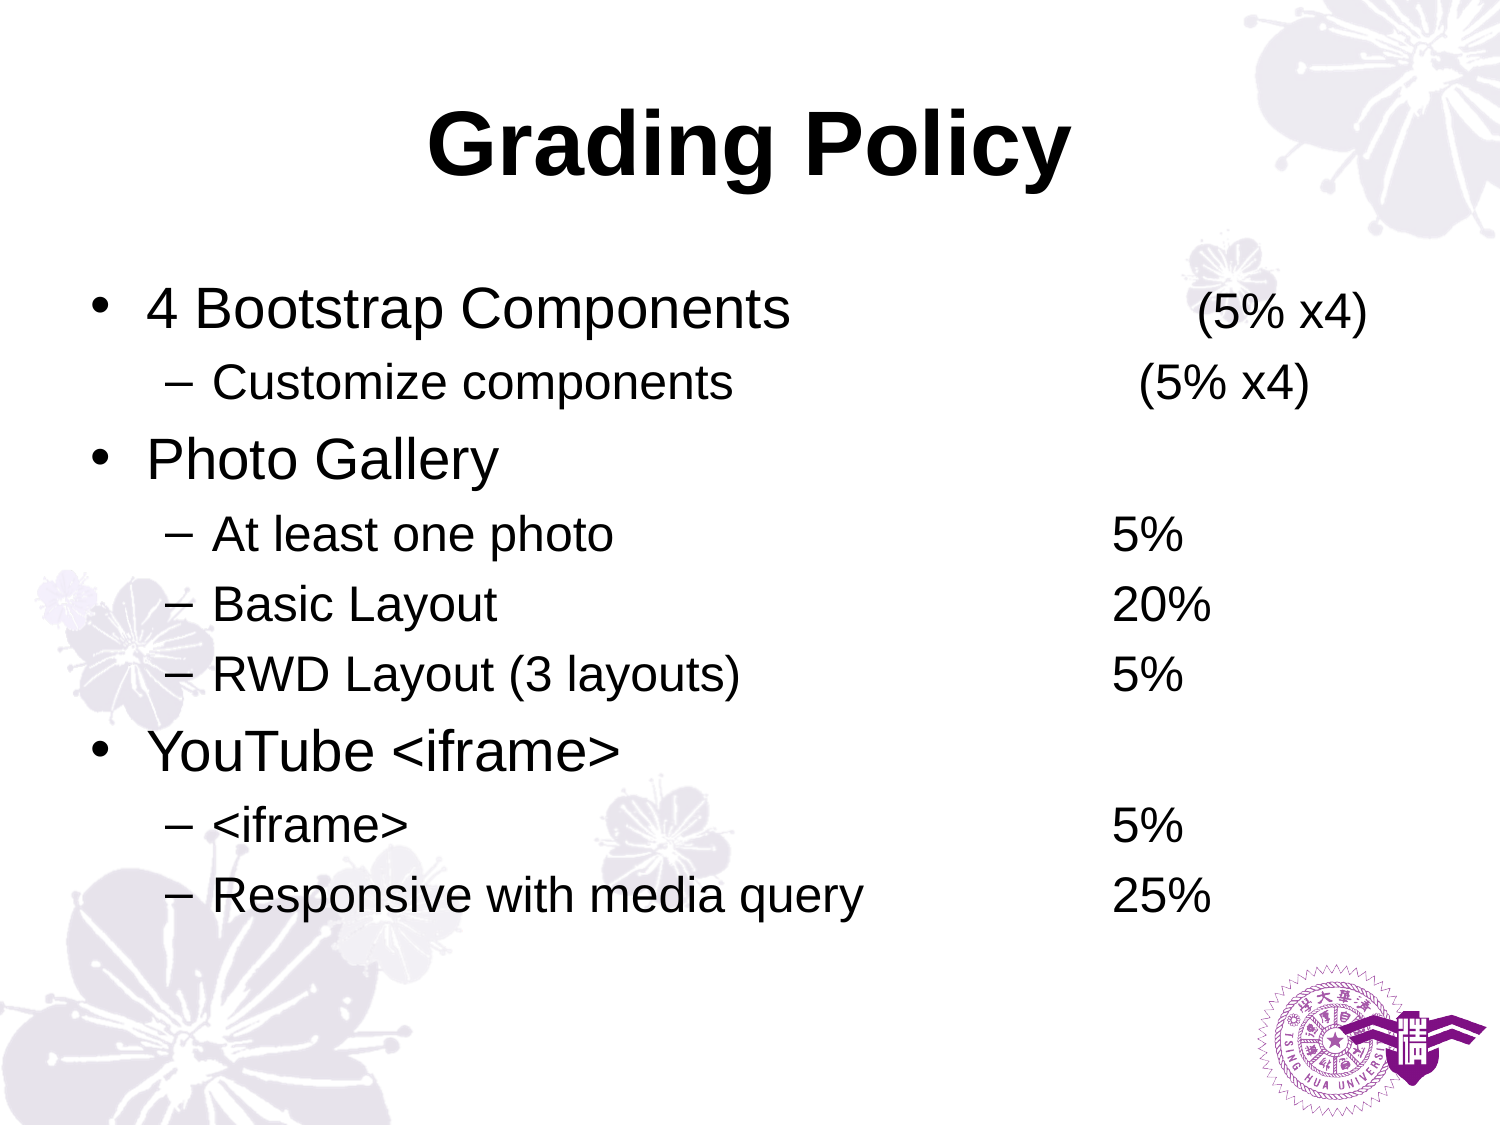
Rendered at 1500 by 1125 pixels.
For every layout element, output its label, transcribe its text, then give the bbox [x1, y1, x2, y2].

list 4 Bootstrap Components (5% x4) Customize components (5% x4) Photo Gallery At least one photo 5% Basic Layout 20% RWD Layout (3 layouts) 5% YouTube <iframe> <iframe> 5% Responsive with media query 25% [75, 262, 1425, 1005]
title Grading Policy [75, 45, 1425, 233]
picture [0, 0, 1500, 1125]
